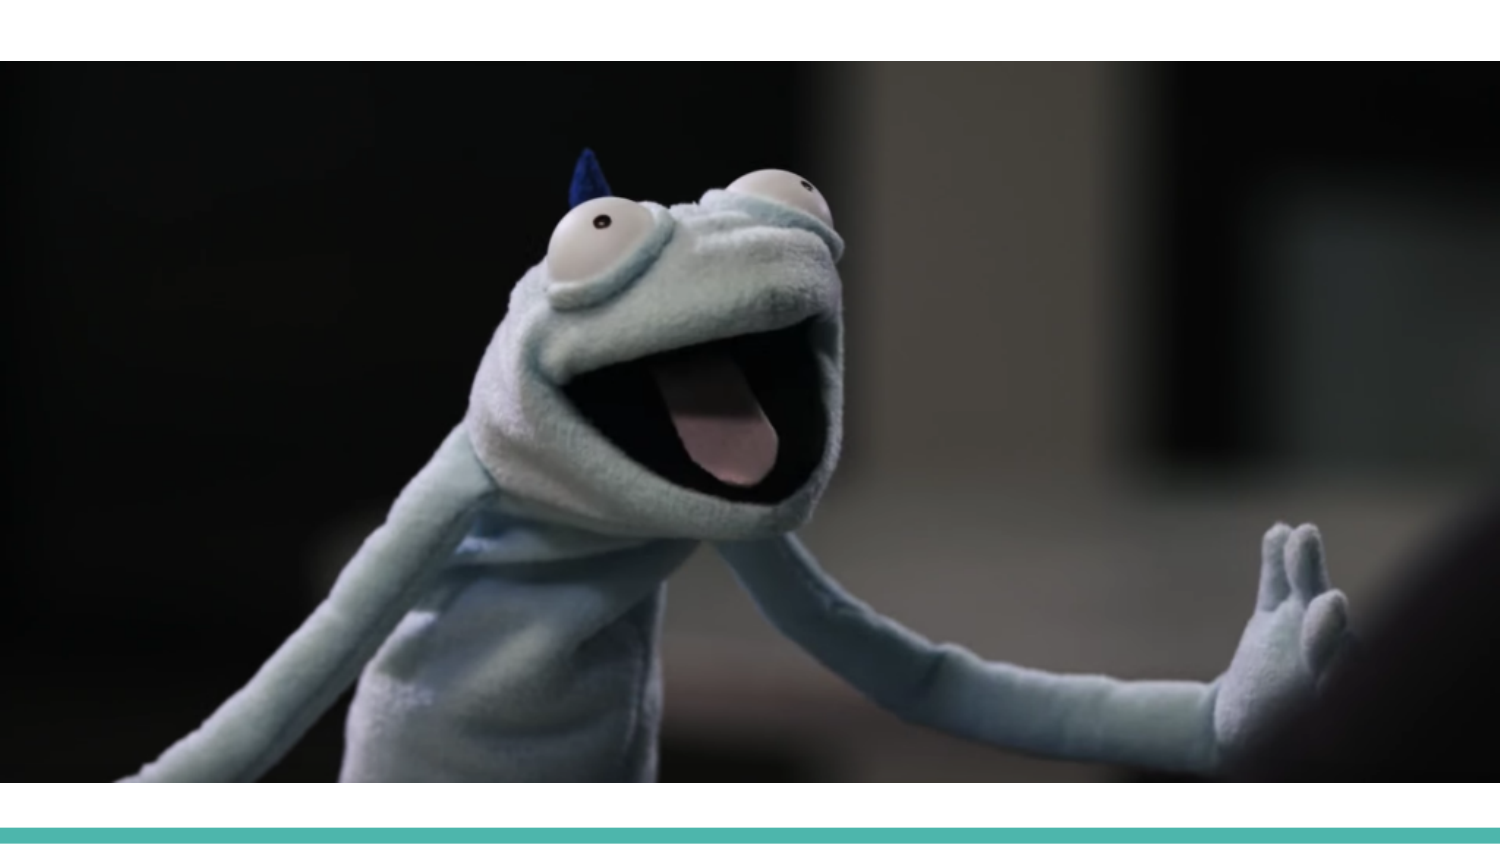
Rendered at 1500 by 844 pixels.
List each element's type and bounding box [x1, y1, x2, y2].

picture [0, 61, 1500, 783]
